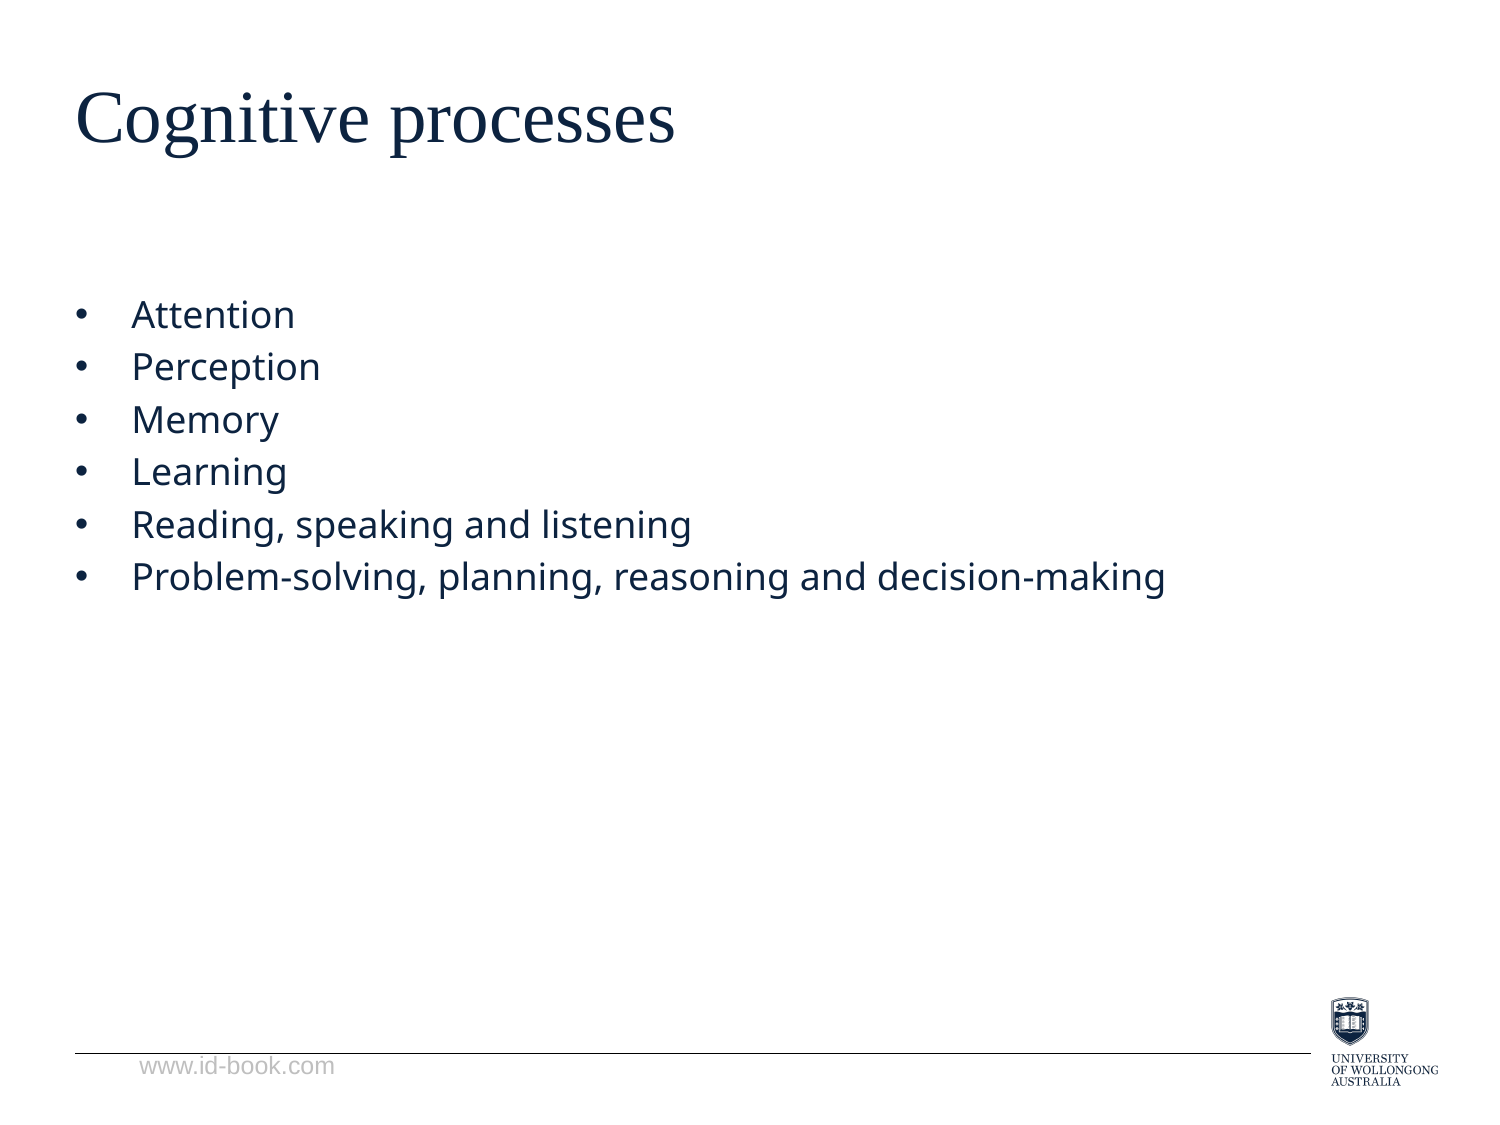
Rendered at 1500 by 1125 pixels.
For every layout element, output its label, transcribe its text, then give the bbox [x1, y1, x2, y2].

list Attention Perception Memory Learning Reading, speaking and listening Problem-solving, planning, reasoning and decision-making [75, 290, 1270, 1028]
title Cognitive processes [75, 67, 1270, 207]
footer www.id-book.com [0, 1042, 475, 1103]
